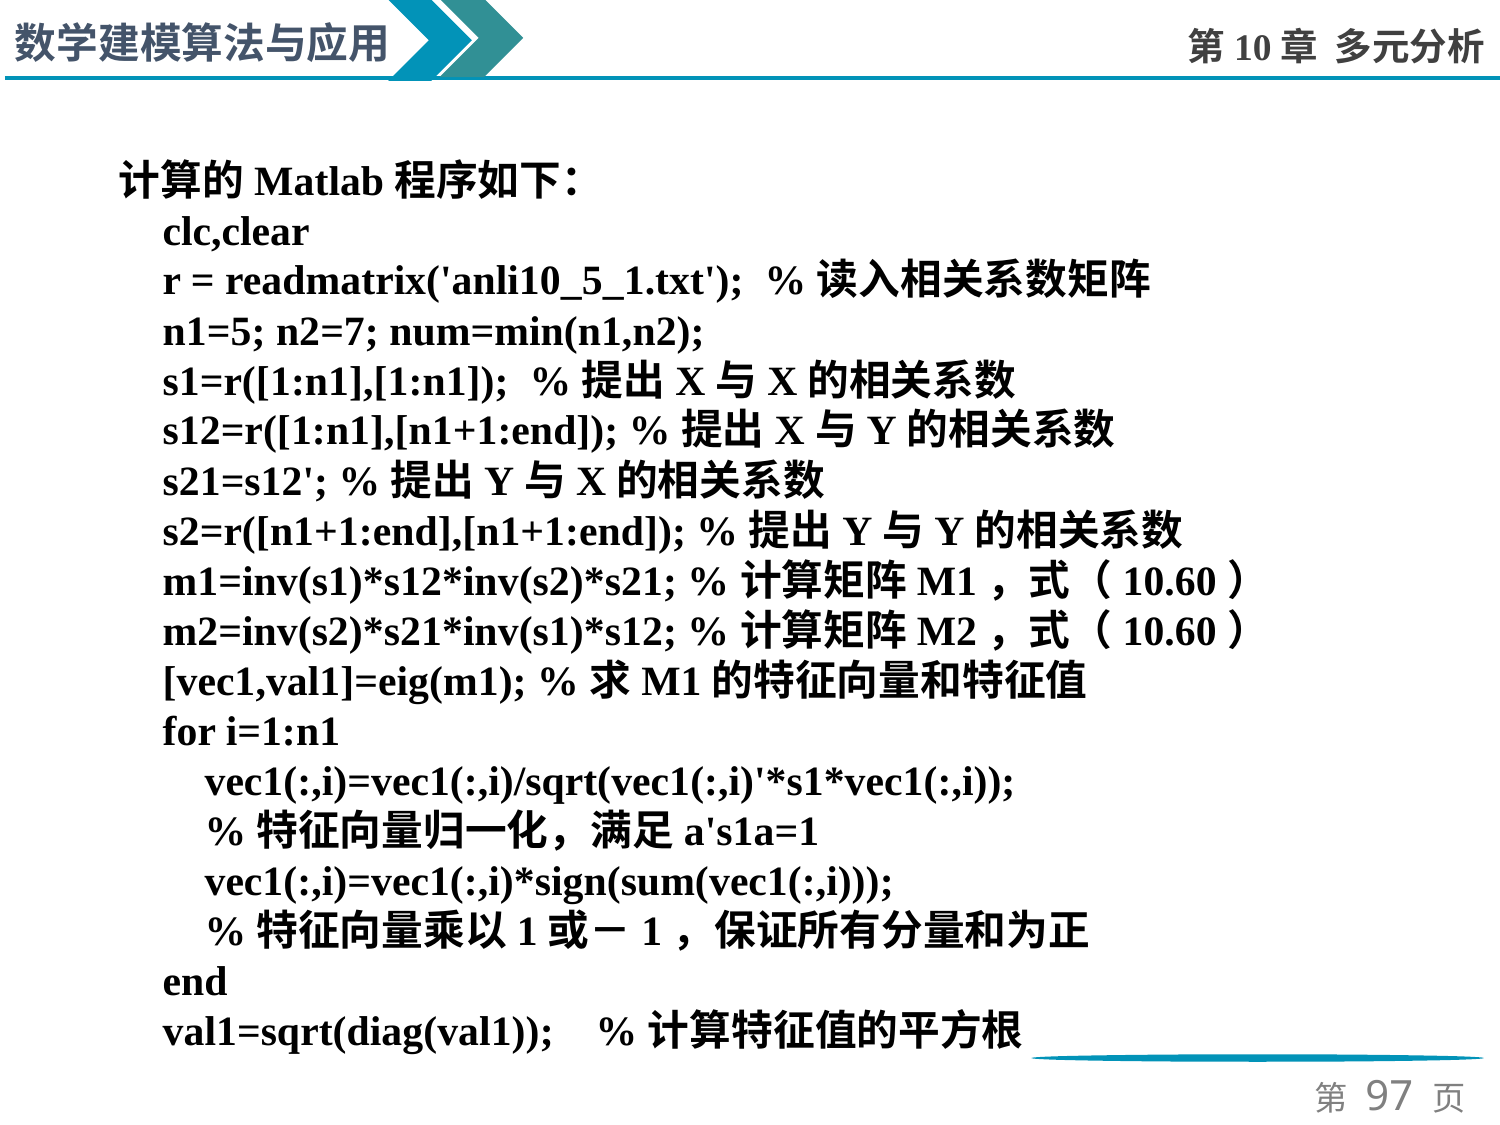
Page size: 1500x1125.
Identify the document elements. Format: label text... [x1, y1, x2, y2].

text_box 计算的Matlab程序如下： clc,clear r = readmatrix('anli10_5_1.txt'); %读入相关系数矩阵 n1=5; n2=7; num=min(n1,n2); s1=r([1:n1],[1:n1]); %提出X与X的相关系数 s12=r([1:n1],[n1+1:end]); %提出X与Y的相关系数 s21=s12'; %提出Y与X的相关系数 s2=r([n1+1:end],[n1+1:end]); %提出Y与Y的相关系数 m1=inv(s1)*s12*inv(s2)*s21; %计算矩阵M1，式（10.60） m2=inv(s2)*s21*inv(s1)*s12; %计算矩阵M2，式（10.60） [vec1,val1]=eig(m1); %求M1的特征向量和特征值 for i=1:n1 vec1(:,i)=vec1(:,i)/sqrt(vec1(:,i)'*s1*vec1(:,i)); %特征向量归一化，满足a's1a=1 vec1(:,i)=vec1(:,i)*sign(sum(vec1(:,i))); %特征向量乘以1或－1，保证所有分量和为正 end val1=sqrt(diag(val1)); %计算特征值的平方根 [104, 145, 1375, 1061]
